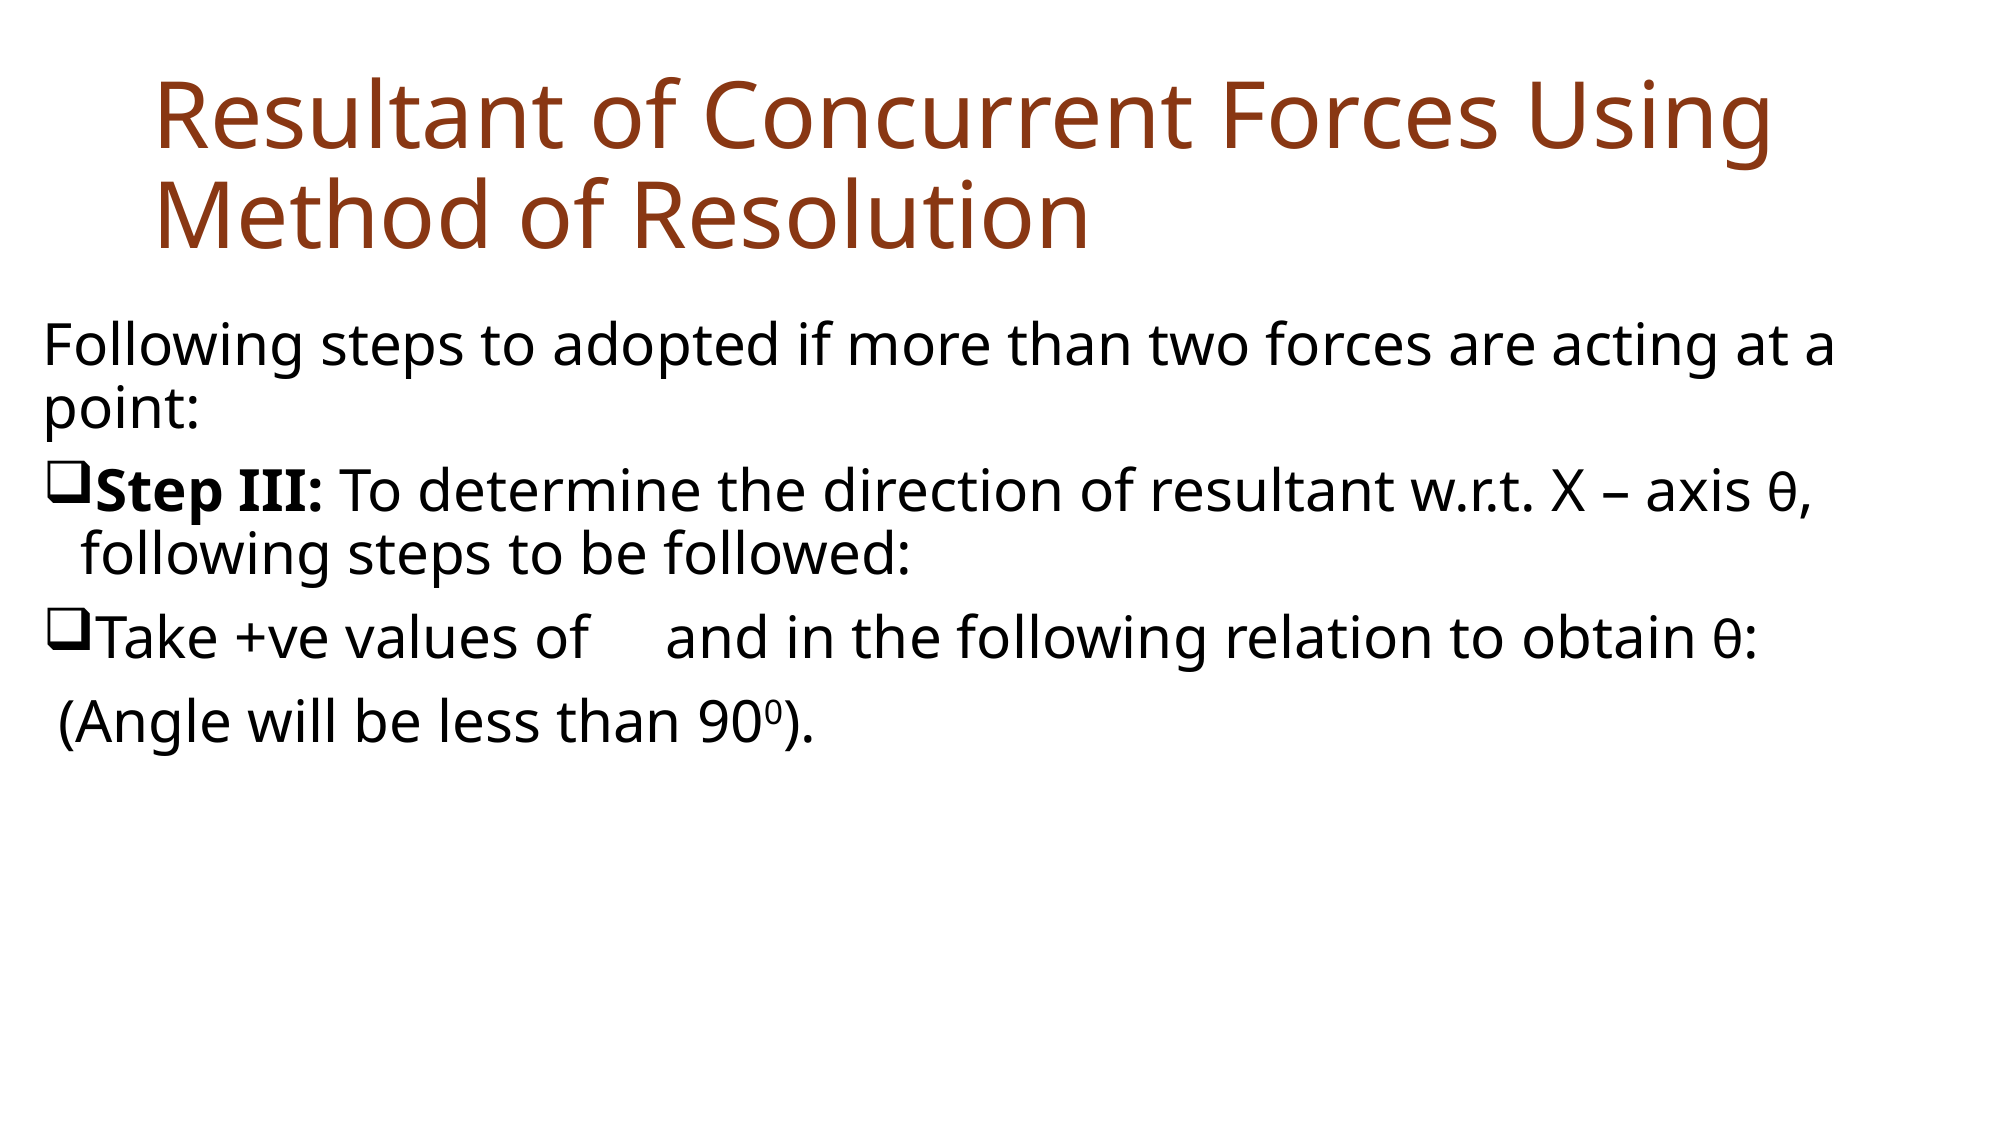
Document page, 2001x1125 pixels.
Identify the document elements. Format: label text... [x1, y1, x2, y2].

text_box [1553, 632, 1705, 769]
title Resultant of Concurrent Forces Using Method of Resolution [137, 59, 1863, 278]
